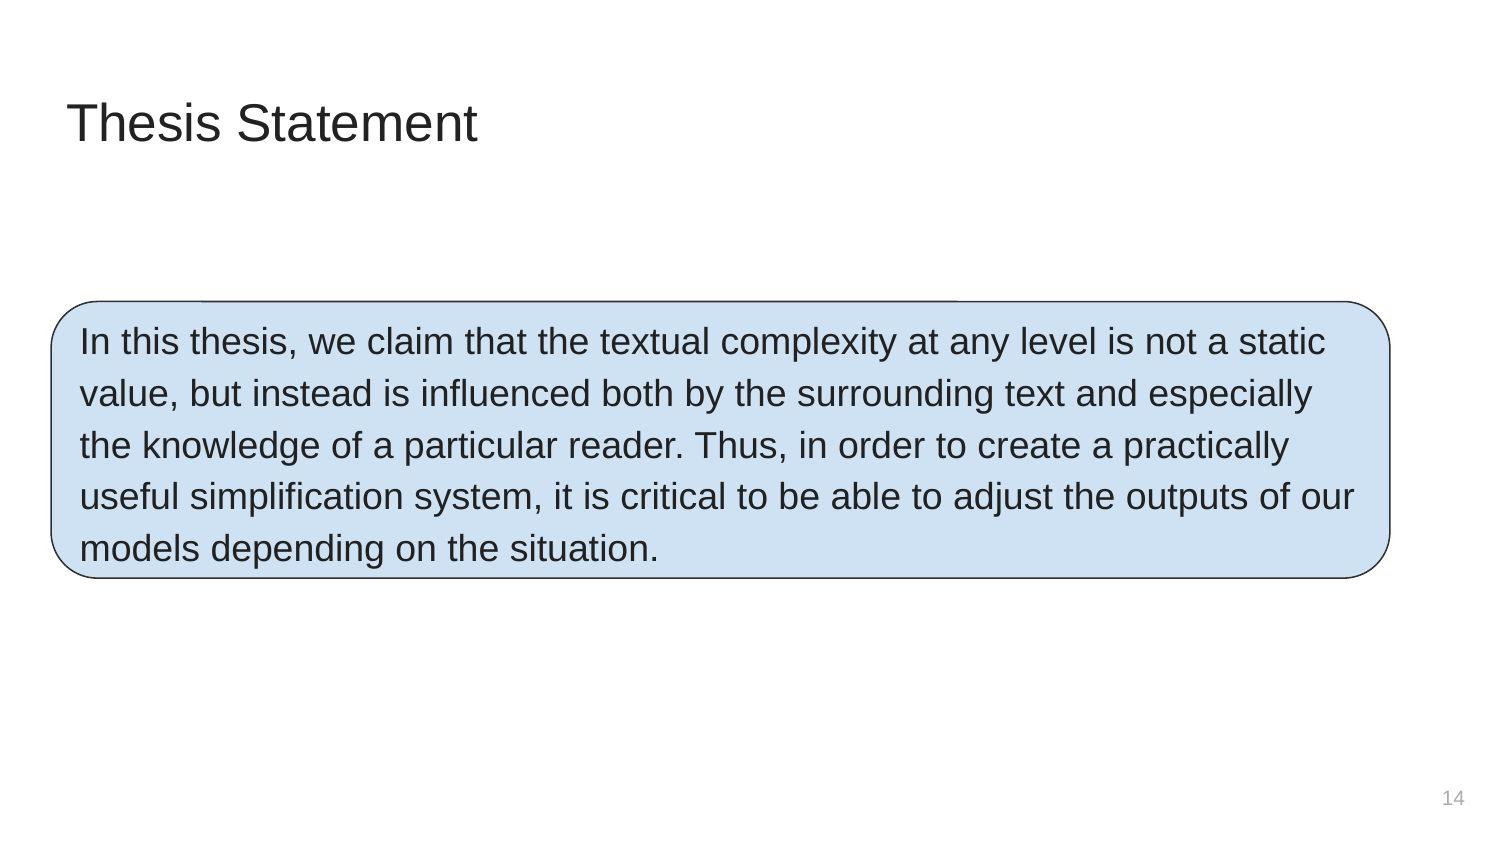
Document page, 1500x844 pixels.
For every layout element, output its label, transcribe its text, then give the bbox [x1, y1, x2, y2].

text_box In this thesis, we claim that the textual complexity at any level is not a static value, but instead is influenced both by the surrounding text and especially the knowledge of a particular reader. Thus, in order to create a practically useful simplification system, it is critical to be able to adjust the outputs of our models depending on the situation. [51, 301, 1390, 579]
title Thesis Statement [51, 72, 1449, 167]
slide_number ‹#› [1389, 764, 1480, 830]
